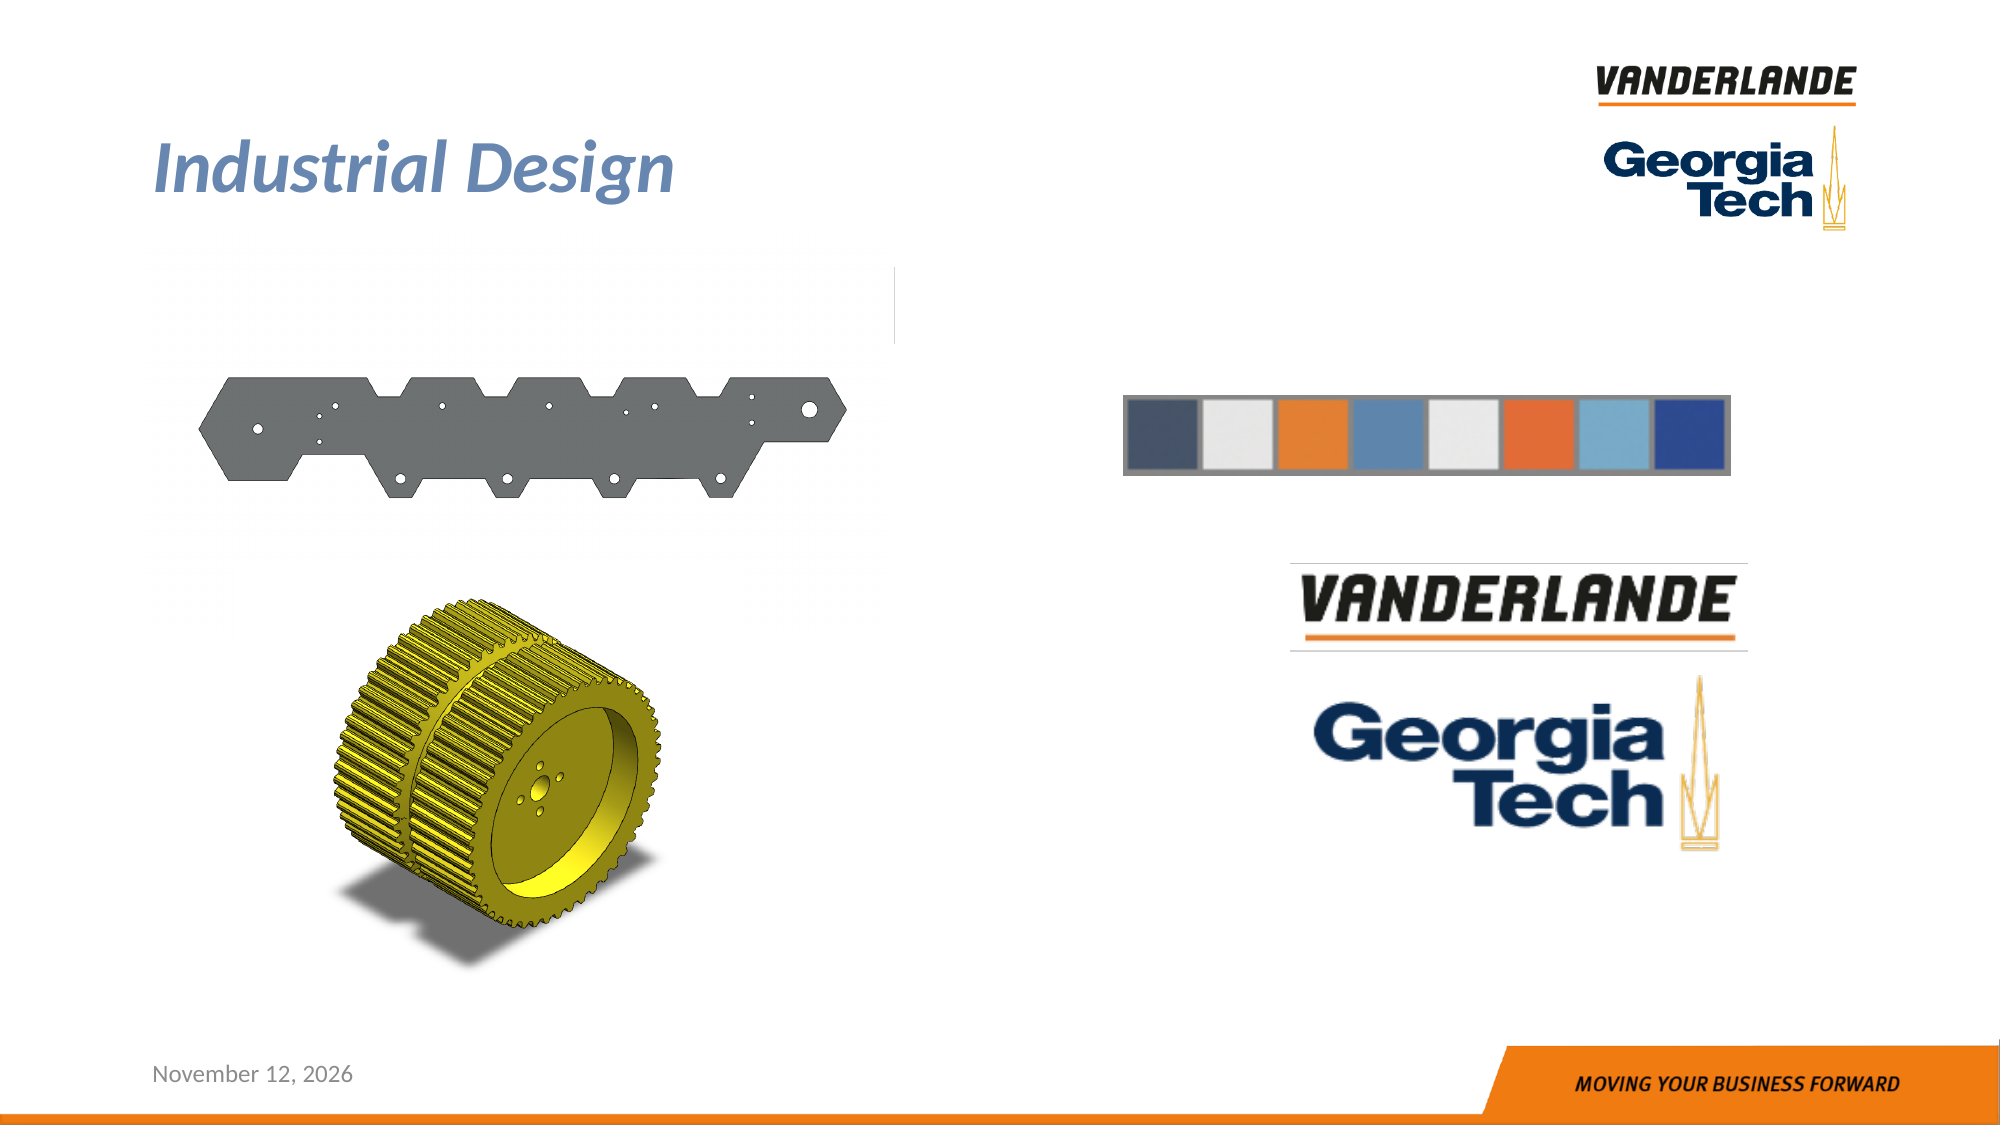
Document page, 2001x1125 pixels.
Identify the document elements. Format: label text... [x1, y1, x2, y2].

picture [136, 232, 895, 988]
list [1123, 394, 1731, 476]
title Industrial Design [137, 59, 1863, 278]
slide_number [137, 1042, 588, 1103]
picture [1290, 562, 1749, 860]
picture [0, 1037, 2000, 1125]
